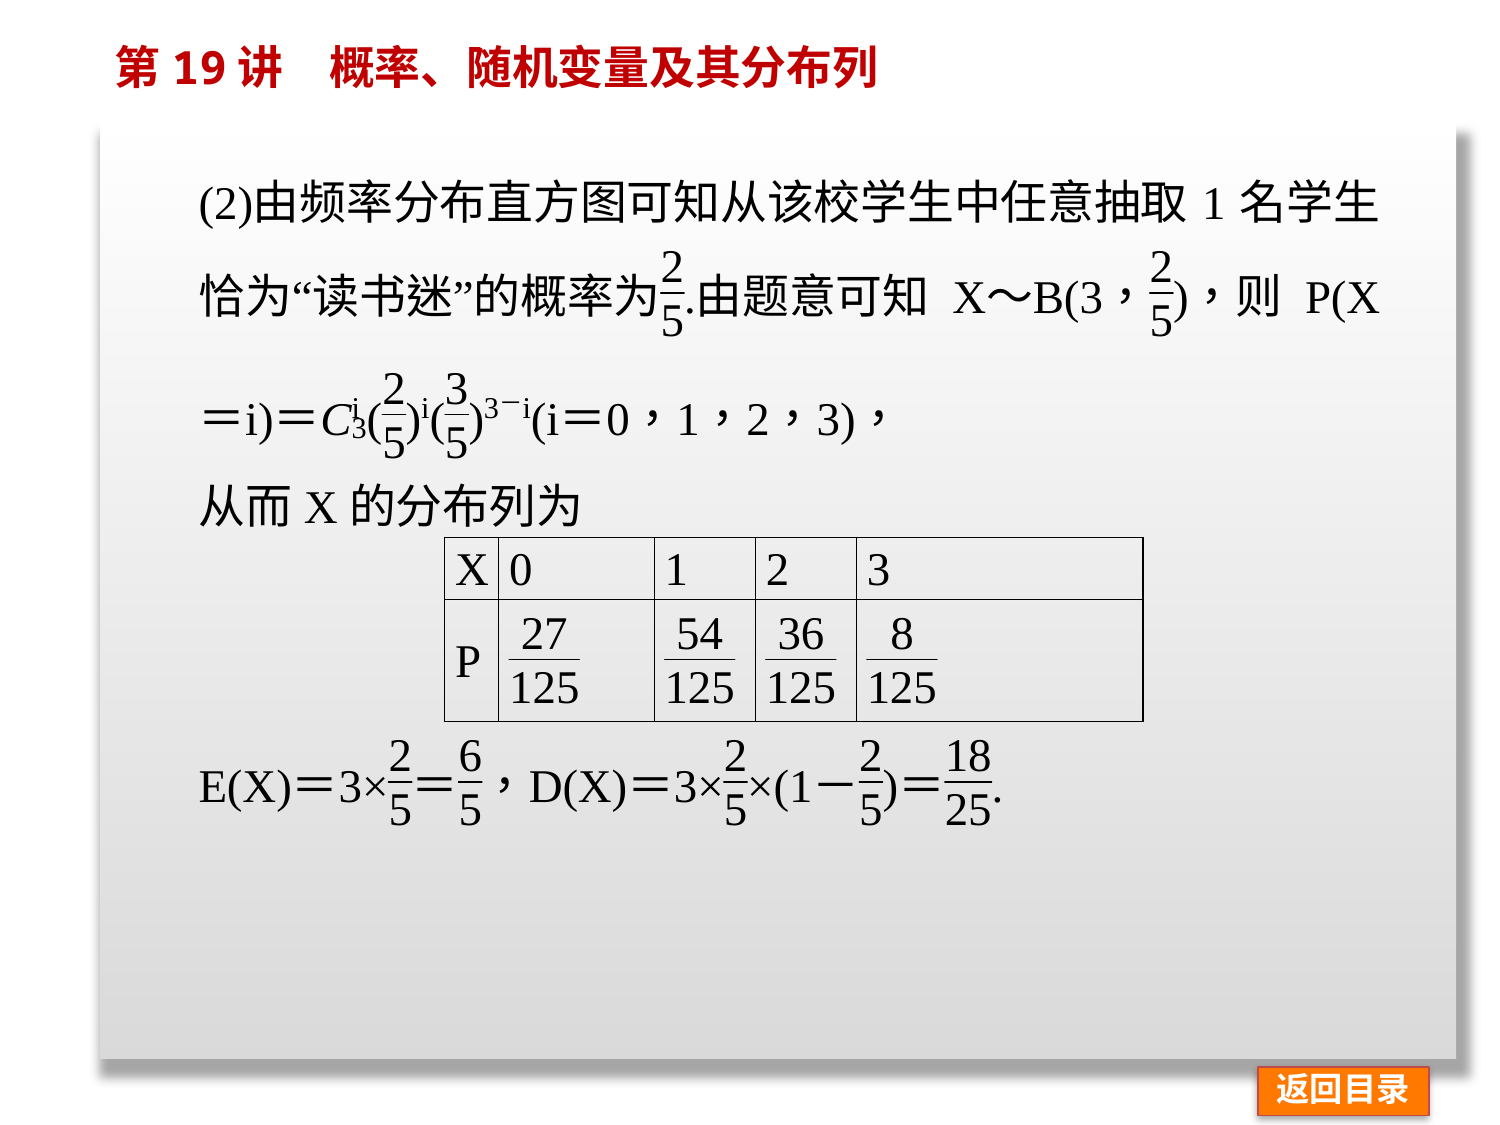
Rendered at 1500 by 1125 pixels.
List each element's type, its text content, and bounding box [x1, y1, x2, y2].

text_box [112, 148, 1412, 1035]
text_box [187, 172, 1392, 1125]
text_box 返回目录 [1394, 1066, 1430, 1116]
text_box 第19讲 概率、随机变量及其分布列 [100, 27, 1199, 106]
